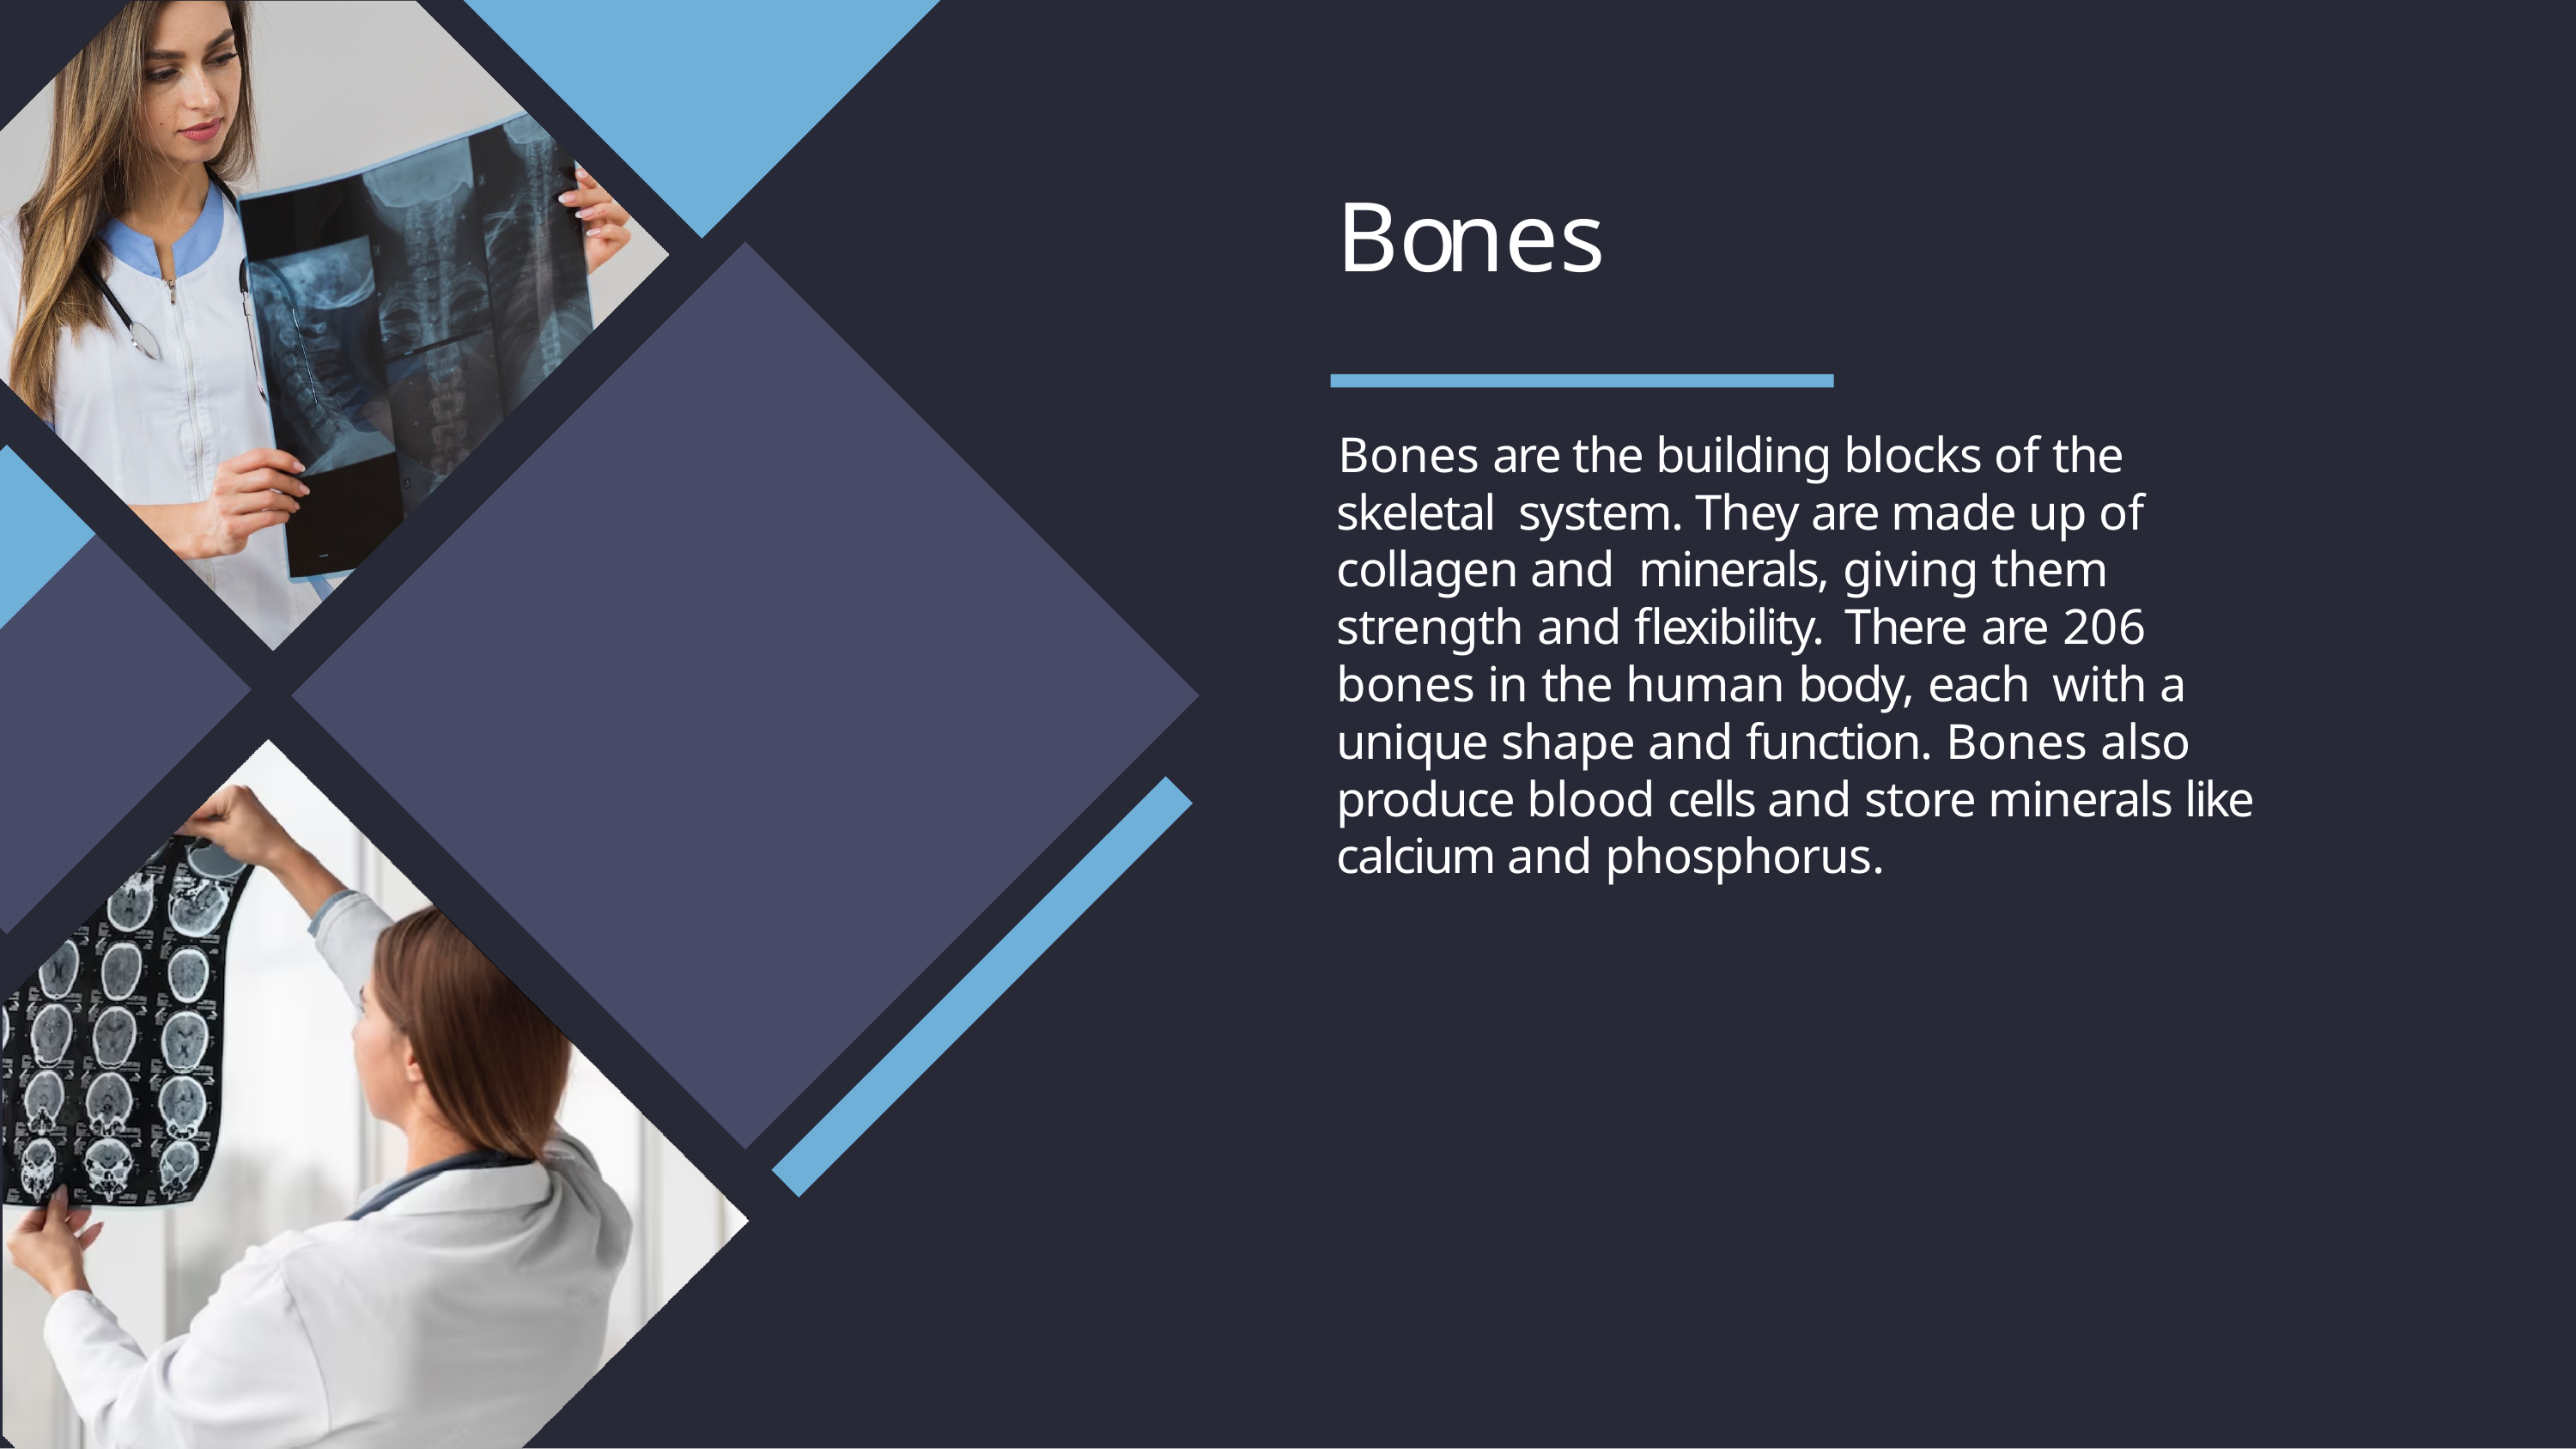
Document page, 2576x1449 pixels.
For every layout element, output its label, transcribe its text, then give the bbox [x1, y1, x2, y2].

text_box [0, 0, 1200, 1449]
text_box Bones are the building blocks of the skeletal system. They are made up of collagen and minerals, giving them strength and ﬂexibility. There are 206 bones in the human body, each with a unique shape and function. Bones also produce blood cells and store minerals like calcium and phosphorus. [1336, 426, 2270, 886]
text_box [1330, 373, 1834, 388]
title Bones [1334, 174, 1633, 312]
